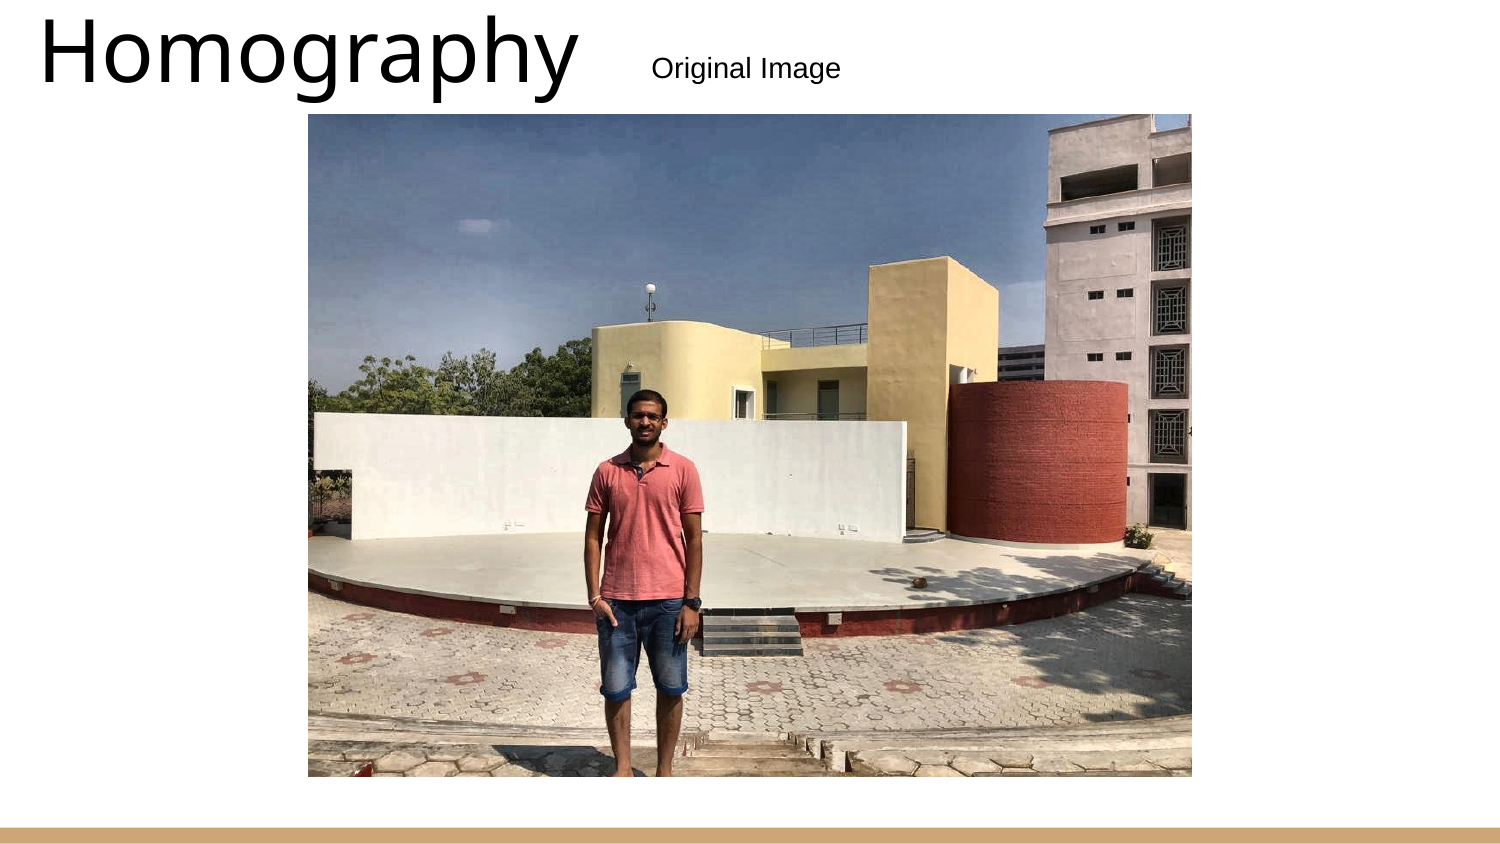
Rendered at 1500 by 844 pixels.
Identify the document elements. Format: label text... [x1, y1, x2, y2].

title Homography [22, 0, 697, 115]
text_box Original Image [636, 34, 864, 106]
picture [308, 114, 1192, 777]
